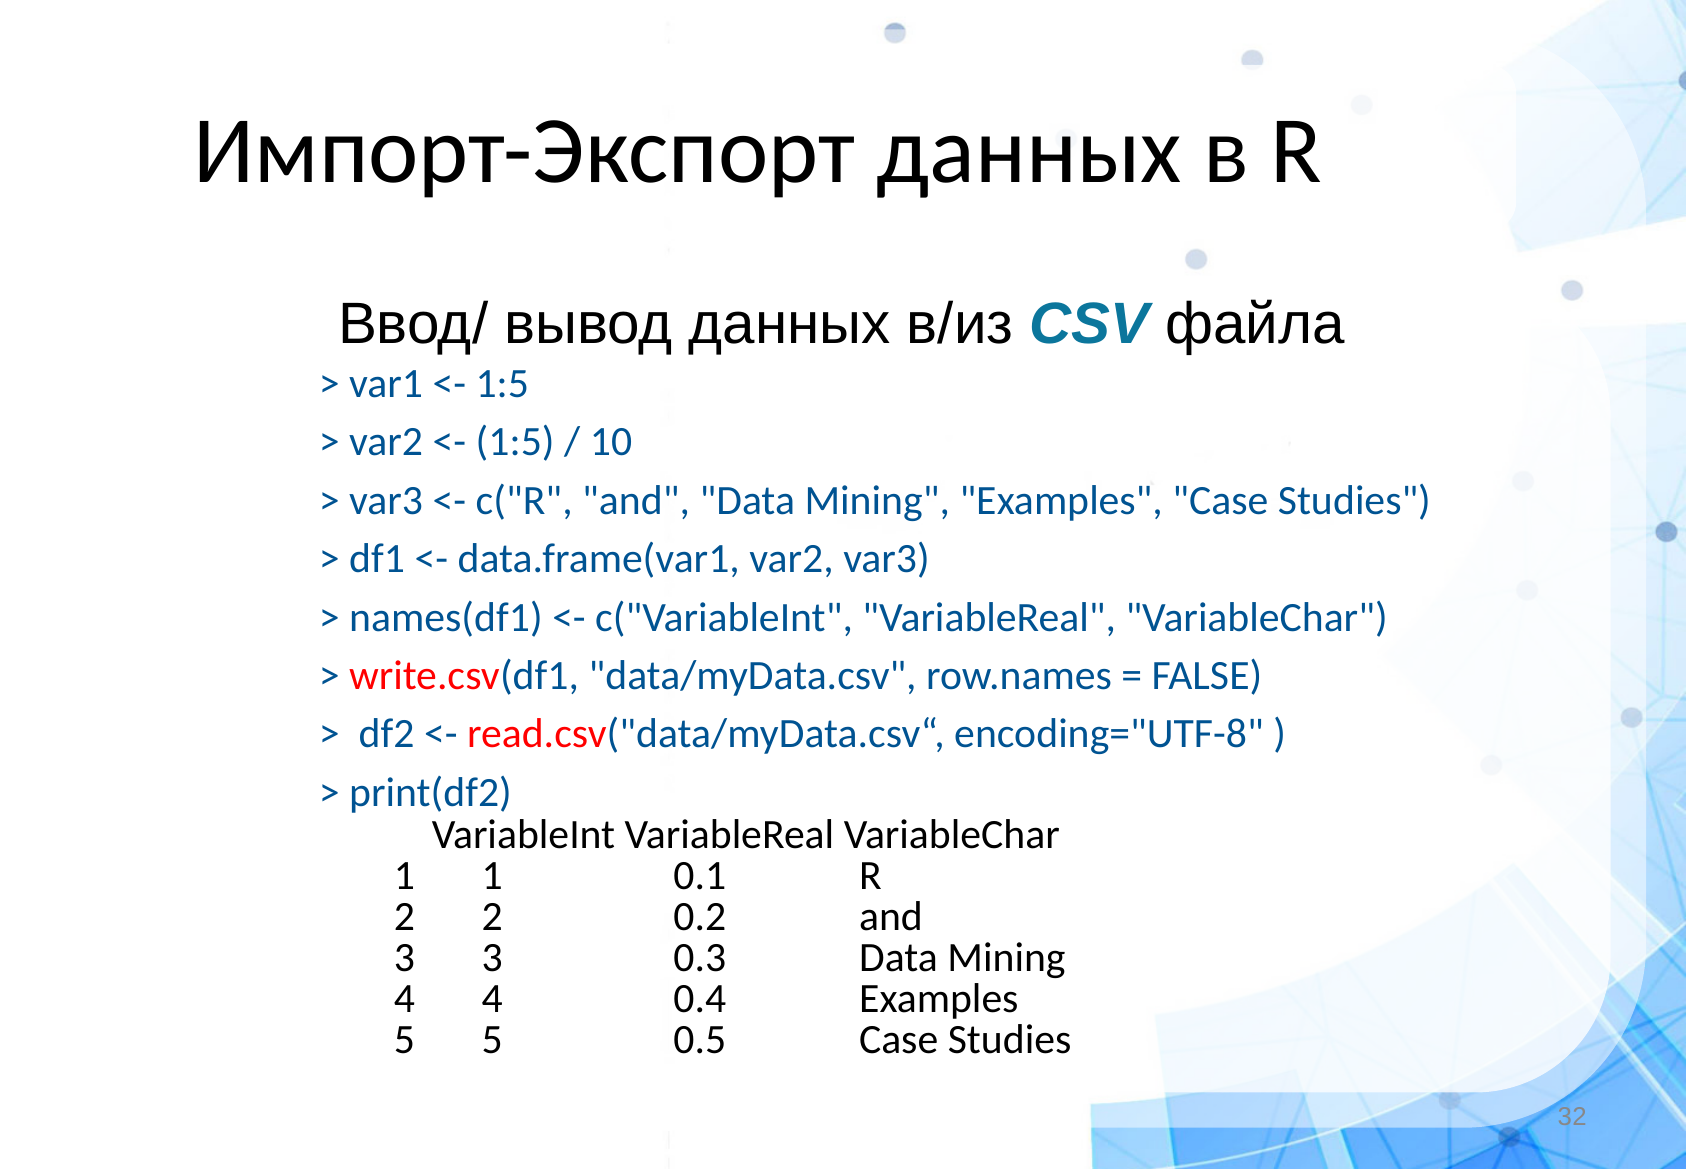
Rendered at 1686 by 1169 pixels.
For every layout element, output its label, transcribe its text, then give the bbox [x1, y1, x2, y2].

picture [0, 242, 1686, 1169]
text_box Ввод/ вывод данных в/из CSV файла [323, 277, 1366, 363]
slide_number ‹#› [1208, 1083, 1602, 1146]
title Импорт-Экспорт данных в R [0, 46, 1518, 242]
picture [0, 0, 1686, 348]
text_box [63, 279, 1530, 1093]
text_box [1366, 279, 1593, 348]
text_box [39, 29, 1647, 1128]
list > var1 <- 1:5 > var2 <- (1:5) / 10 > var3 <- c("R", "and", "Data Mining", "Examples", "Case Studies") > df1 <- data.frame(var1, var2, var3) > names(df1) <- c("VariableInt", "VariableReal", "VariableChar") > write.csv(df1, "data/myData.csv", row.names = FALSE) > df2 <- read.csv("data/myData.csv“, encoding="UTF-8" ) > print(df2) VariableInt VariableReal VariableChar 1 1 0.1 R 2 2 0.2 and 3 3 0.3 Data Mining 4 4 0.4 Examples 5 5 0.5 Case Studies [303, 348, 1686, 1081]
